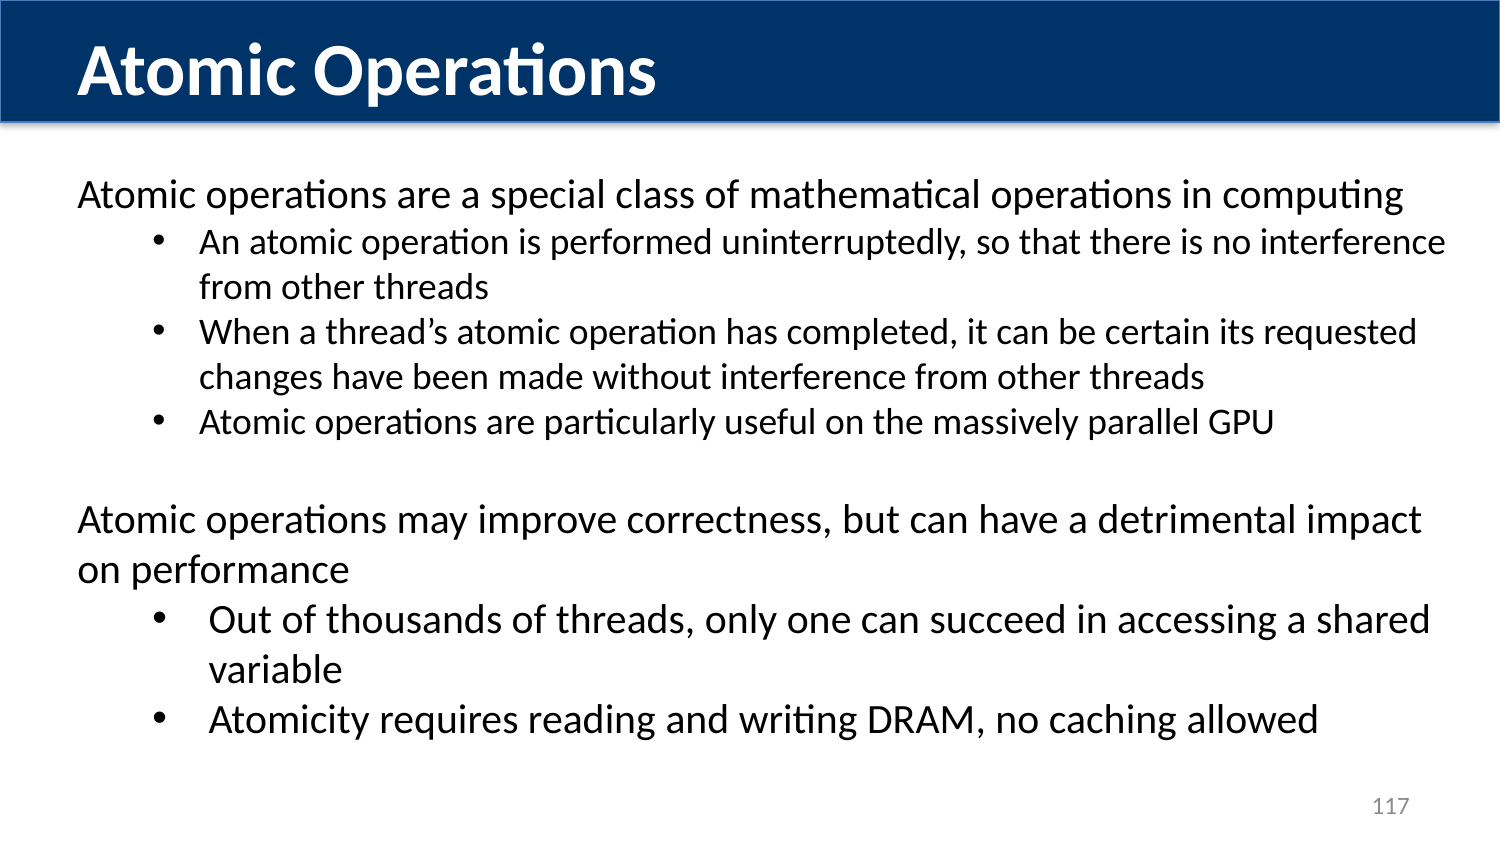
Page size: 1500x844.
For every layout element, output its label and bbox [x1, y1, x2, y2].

text_box [0, 0, 1500, 123]
slide_number [1074, 782, 1425, 827]
text_box [62, 159, 1463, 767]
